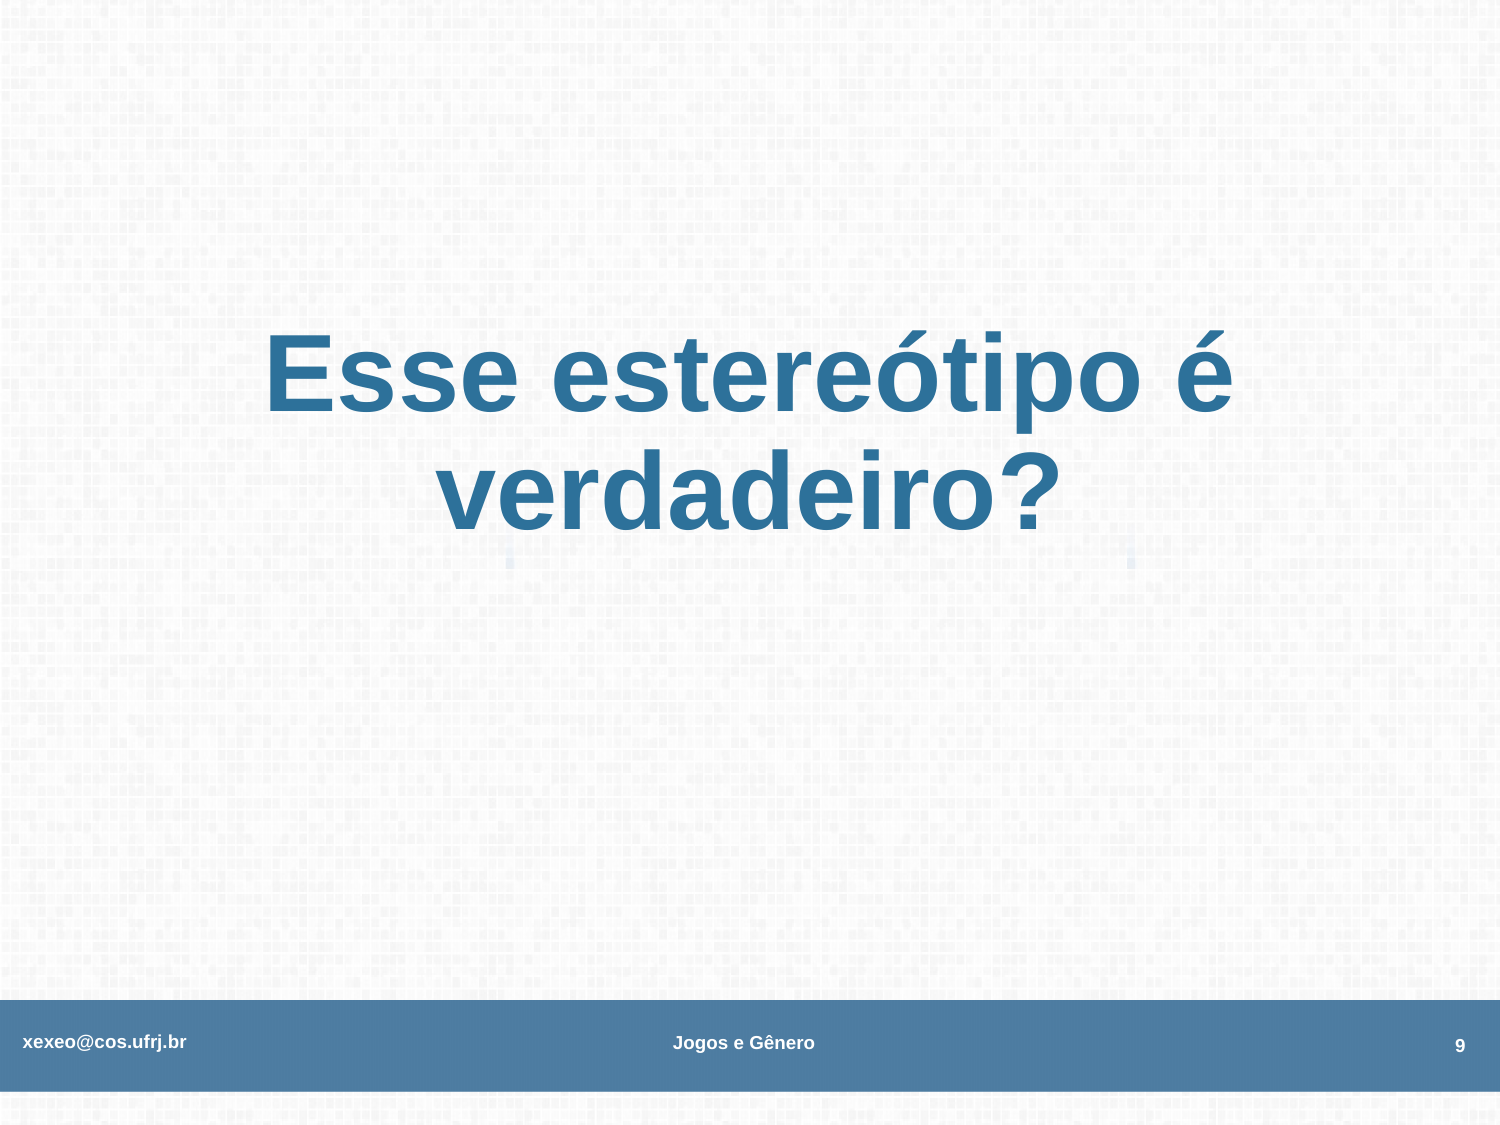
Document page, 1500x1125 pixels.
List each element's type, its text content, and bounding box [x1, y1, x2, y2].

title Esse estereótipo é verdadeiro? [112, 307, 1388, 563]
slide_number xexeo@cos.ufrj.br [7, 1017, 203, 1066]
slide_number 9 [1285, 1021, 1481, 1069]
footer Jogos e Gênero [526, 1018, 962, 1066]
picture [0, 0, 1500, 1125]
